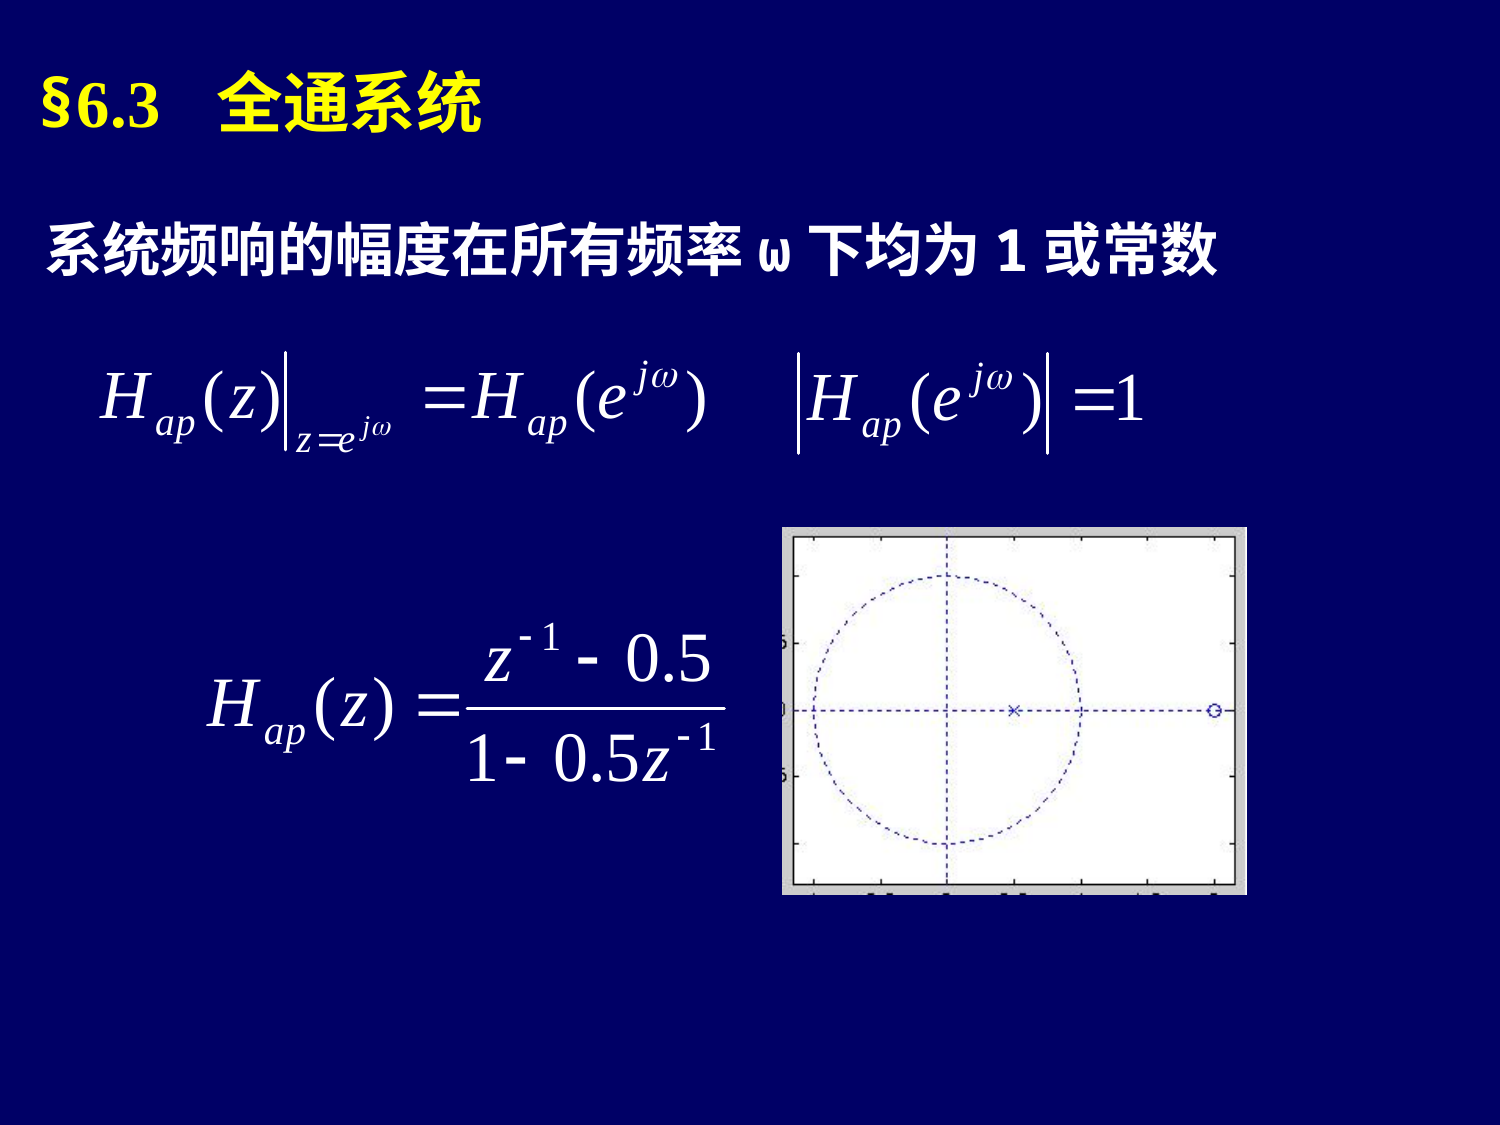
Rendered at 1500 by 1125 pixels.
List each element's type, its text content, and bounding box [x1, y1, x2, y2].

picture [781, 526, 1247, 895]
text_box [88, 337, 715, 466]
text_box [194, 602, 736, 793]
text_box §6.3 全通系统 [22, 53, 632, 149]
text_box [785, 340, 1152, 463]
text_box 系统频响的幅度在所有频率ω下均为1或常数 [29, 205, 1317, 291]
